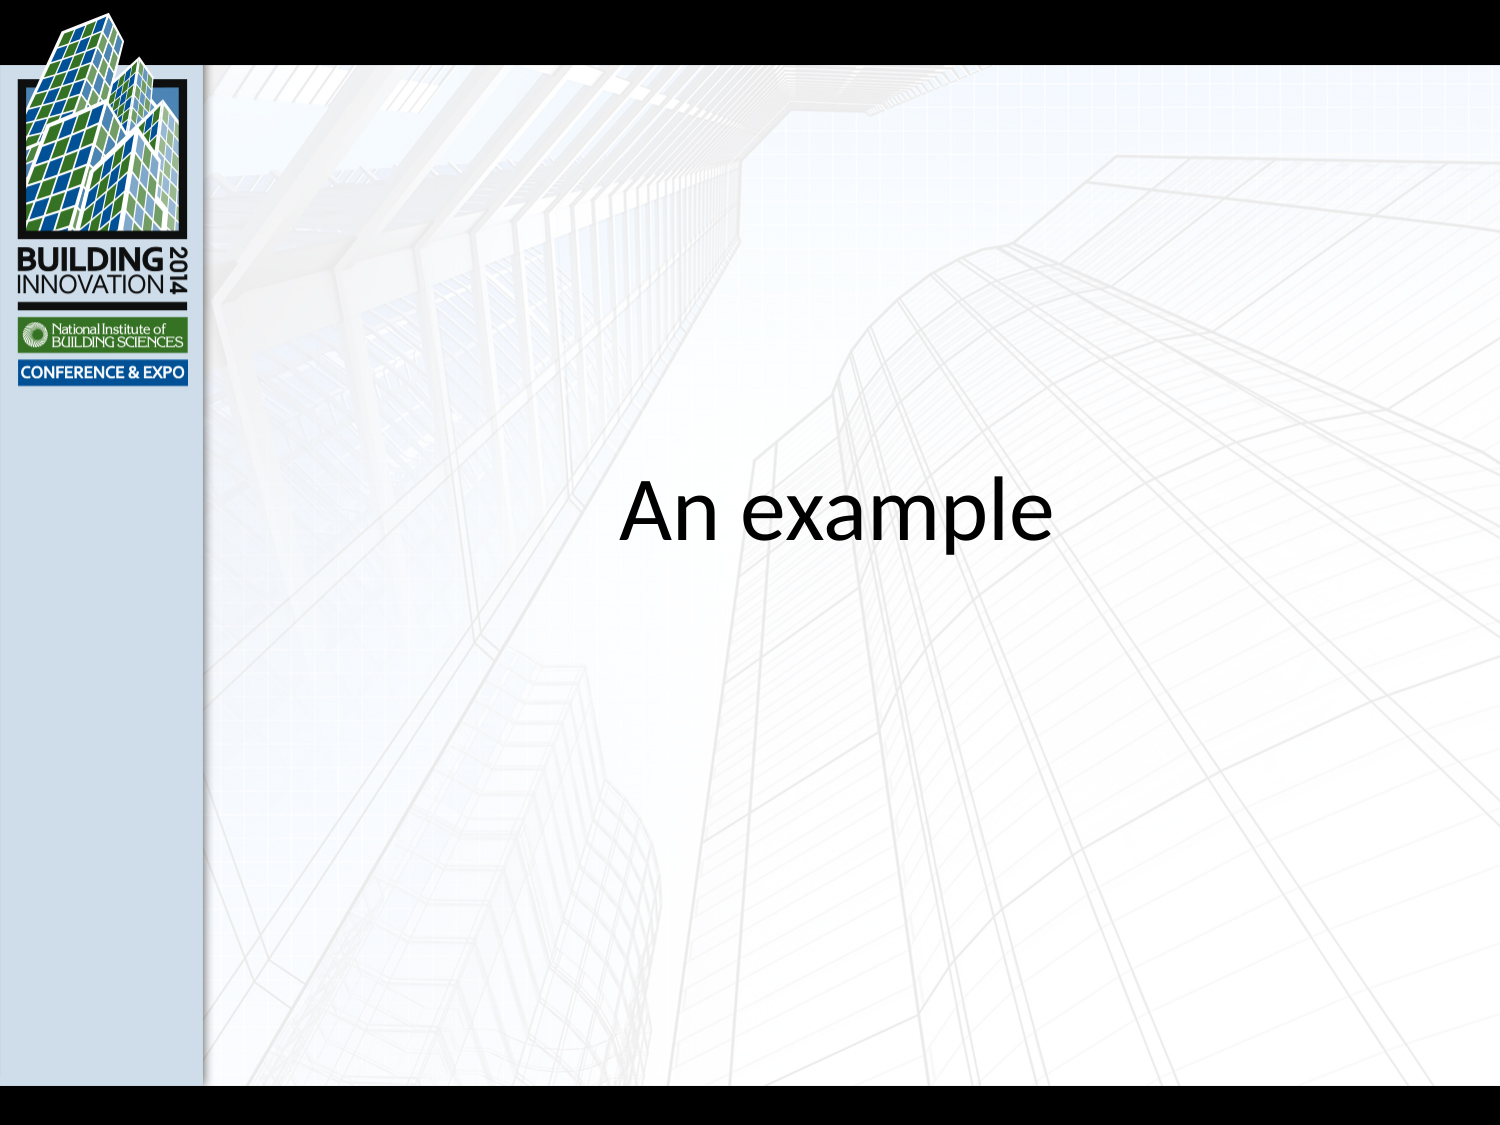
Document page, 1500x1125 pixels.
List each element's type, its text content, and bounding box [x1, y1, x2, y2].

title An example [225, 425, 1450, 583]
picture [0, 0, 1500, 1125]
